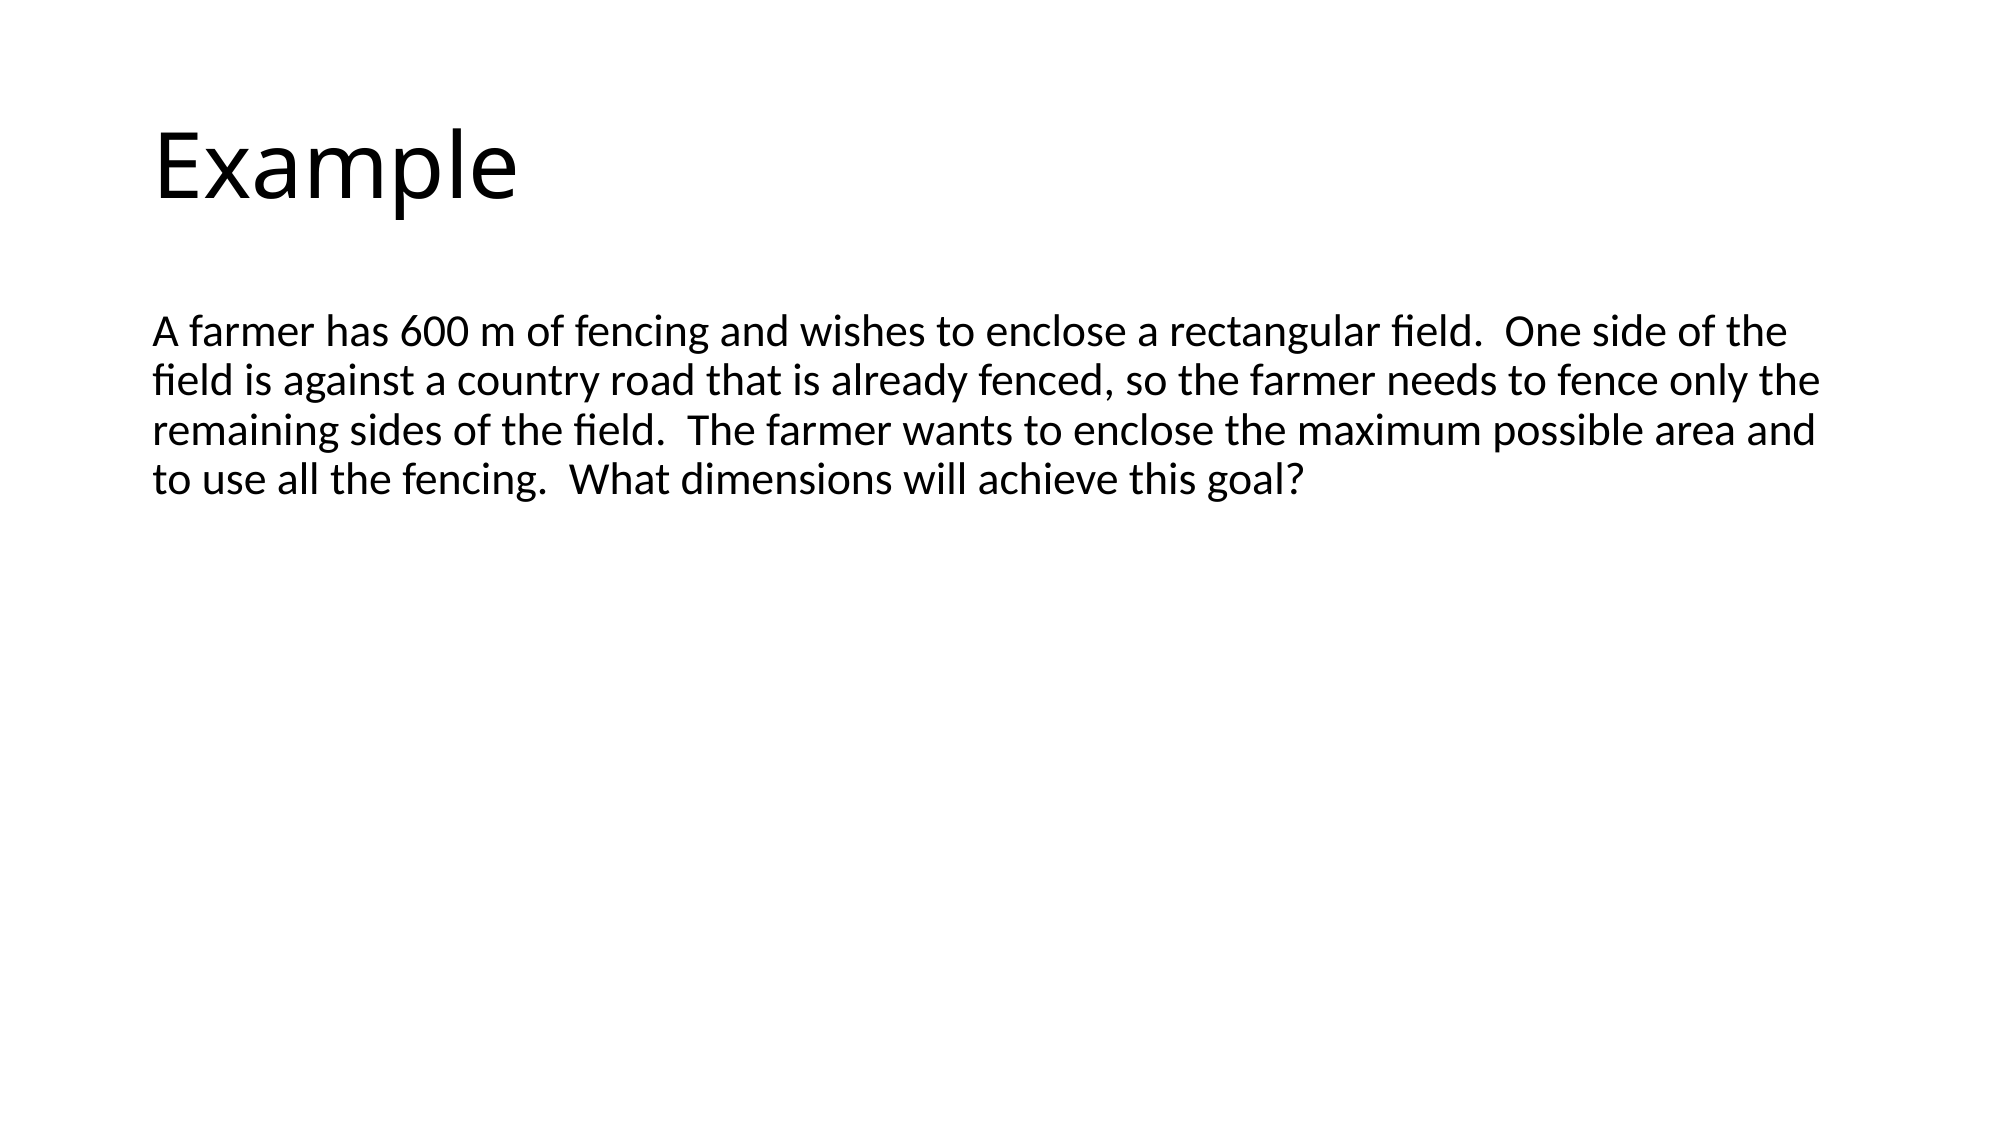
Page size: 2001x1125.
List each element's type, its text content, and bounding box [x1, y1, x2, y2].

list A farmer has 600 m of fencing and wishes to enclose a rectangular field. One side of the field is against a country road that is already fenced, so the farmer needs to fence only the remaining sides of the field. The farmer wants to enclose the maximum possible area and to use all the fencing. What dimensions will achieve this goal? [137, 299, 1863, 1014]
title Example [137, 59, 1863, 278]
